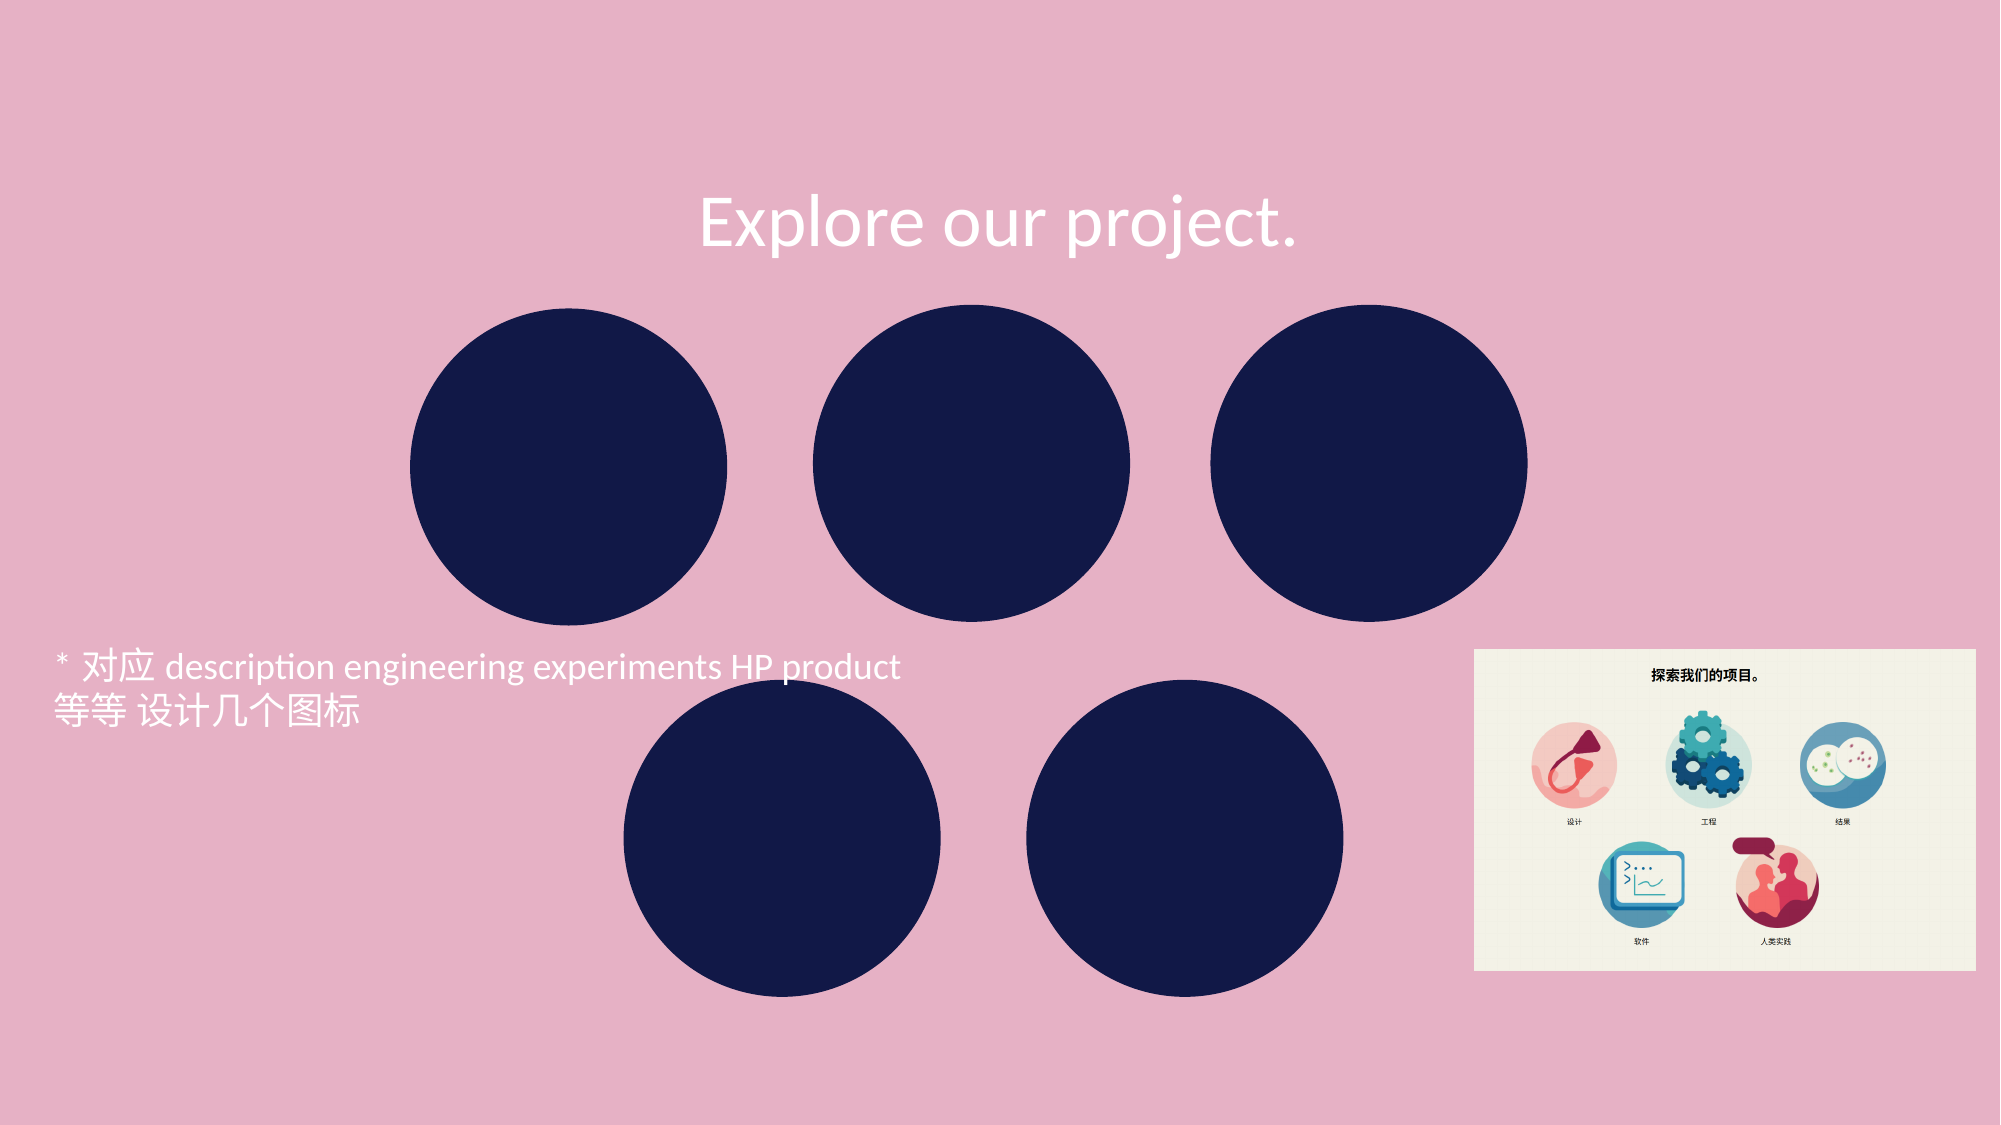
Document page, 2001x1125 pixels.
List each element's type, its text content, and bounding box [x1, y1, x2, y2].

text_box [1025, 678, 1345, 998]
text_box *对应description engineering experiments HP product 等等 设计几个图标 [38, 634, 917, 740]
picture [1473, 648, 1977, 971]
text_box [811, 303, 1132, 623]
text_box [622, 740, 942, 998]
text_box [409, 307, 729, 627]
text_box Explore our project. [154, 164, 1844, 446]
text_box [1209, 303, 1529, 623]
